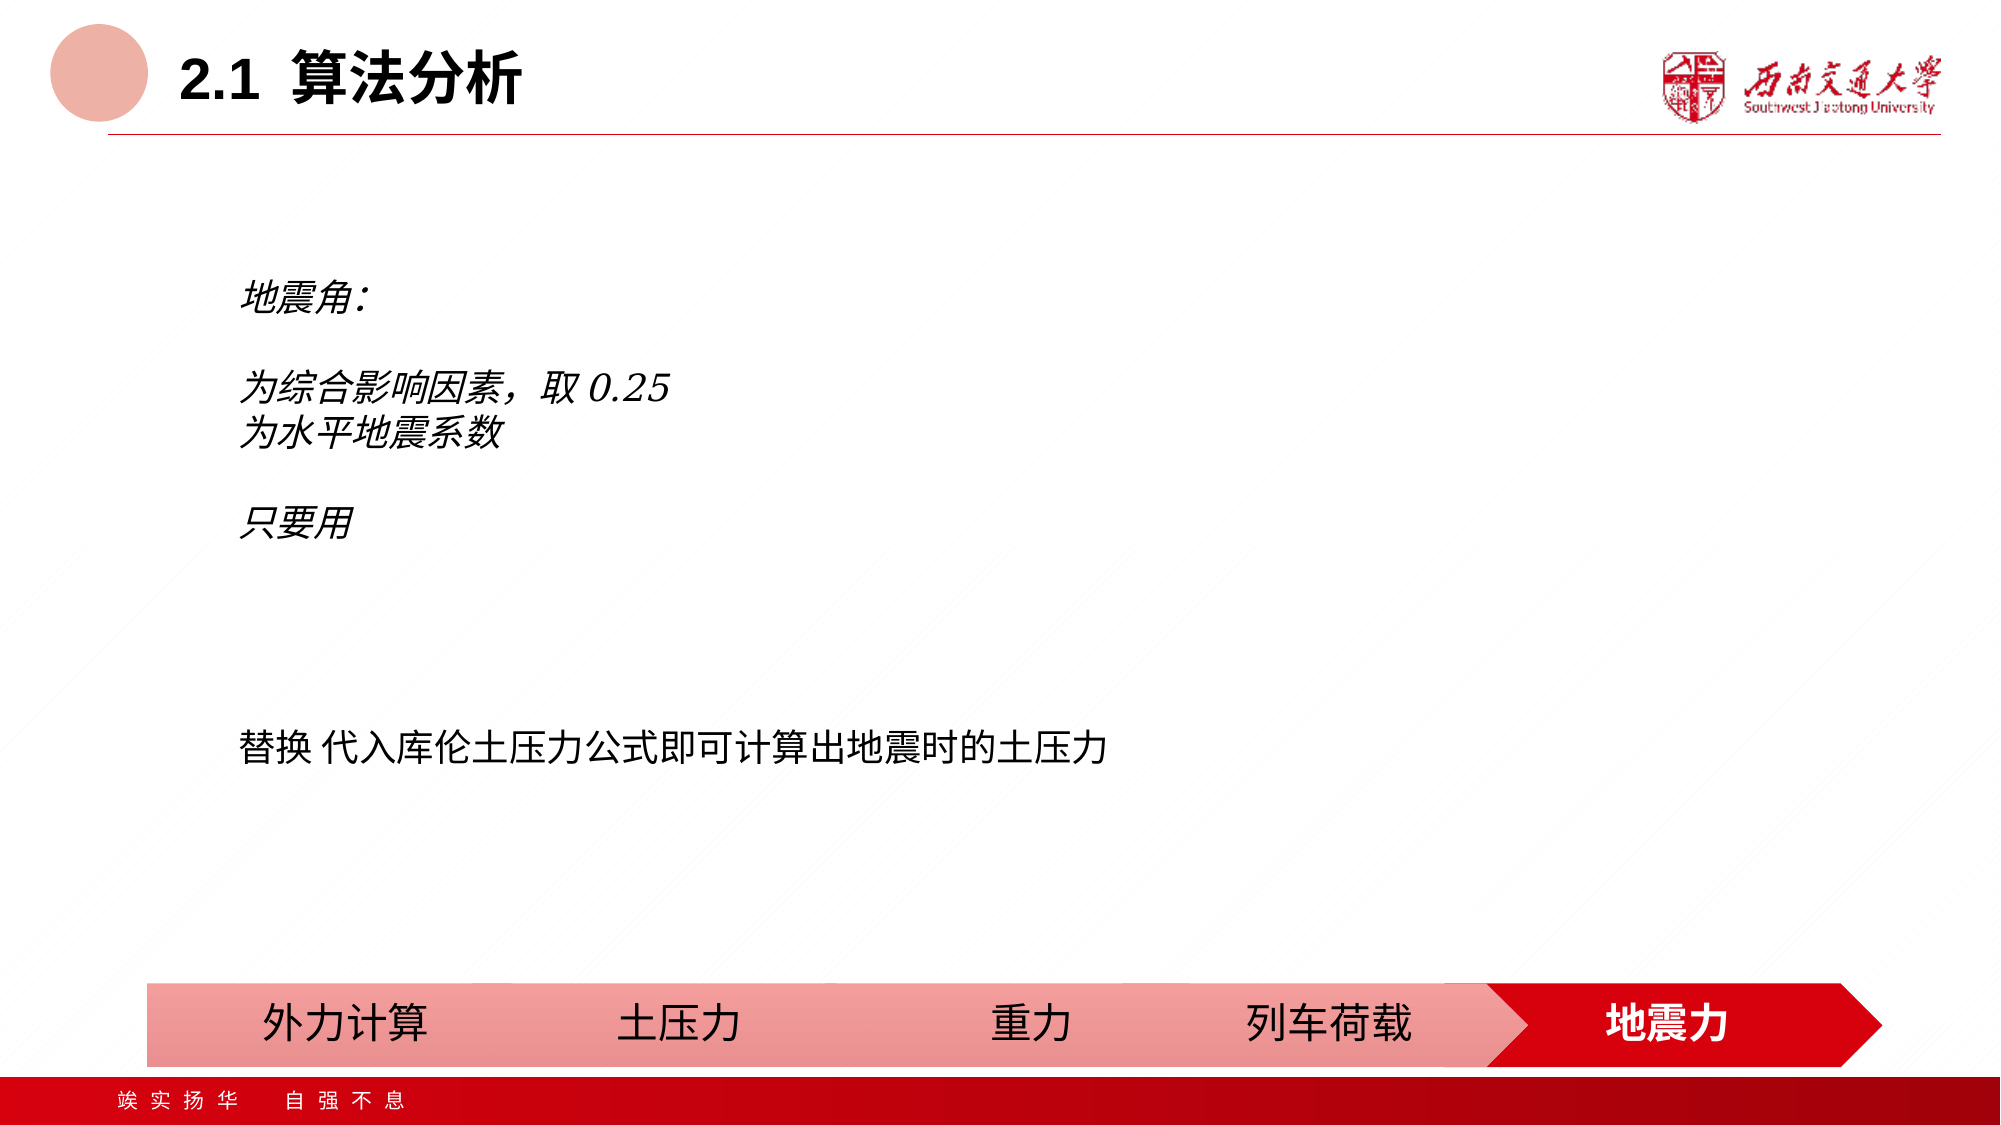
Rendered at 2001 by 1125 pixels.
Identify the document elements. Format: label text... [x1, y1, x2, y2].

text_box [146, 983, 1886, 1068]
title 2.1 算法分析 [164, 41, 1946, 176]
